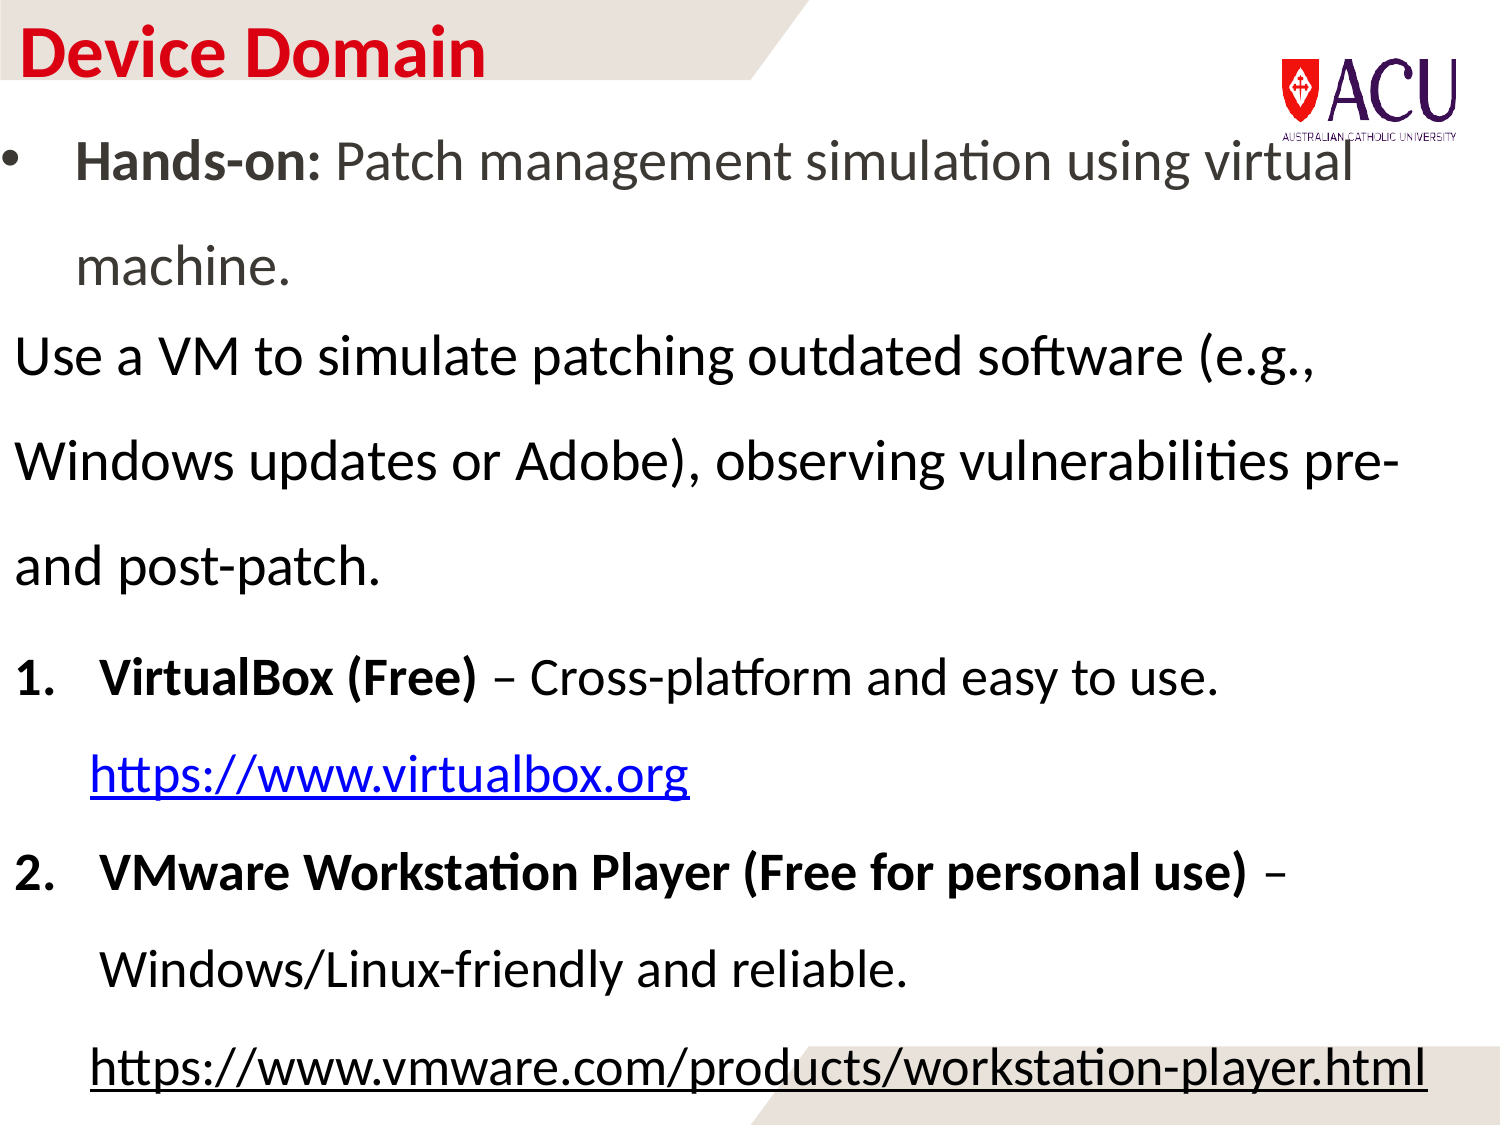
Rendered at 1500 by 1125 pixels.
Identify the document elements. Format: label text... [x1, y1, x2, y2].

picture [1282, 58, 1456, 75]
title Device Domain [0, 0, 1204, 75]
list Hands-on: Patch management simulation using virtual machine. [0, 75, 1500, 601]
text_box VirtualBox (Free) – Cross-platform and easy to use. https://www.virtualbox.org VMware Workstation Player (Free for personal use) – Windows/Linux-friendly and reliable. https://www.vmware.com/products/workstation-player.html [0, 601, 1500, 1104]
text_box Use a VM to simulate patching outdated software (e.g., Windows updates or Adobe), observing vulnerabilities pre- and post-patch. [0, 275, 1465, 601]
